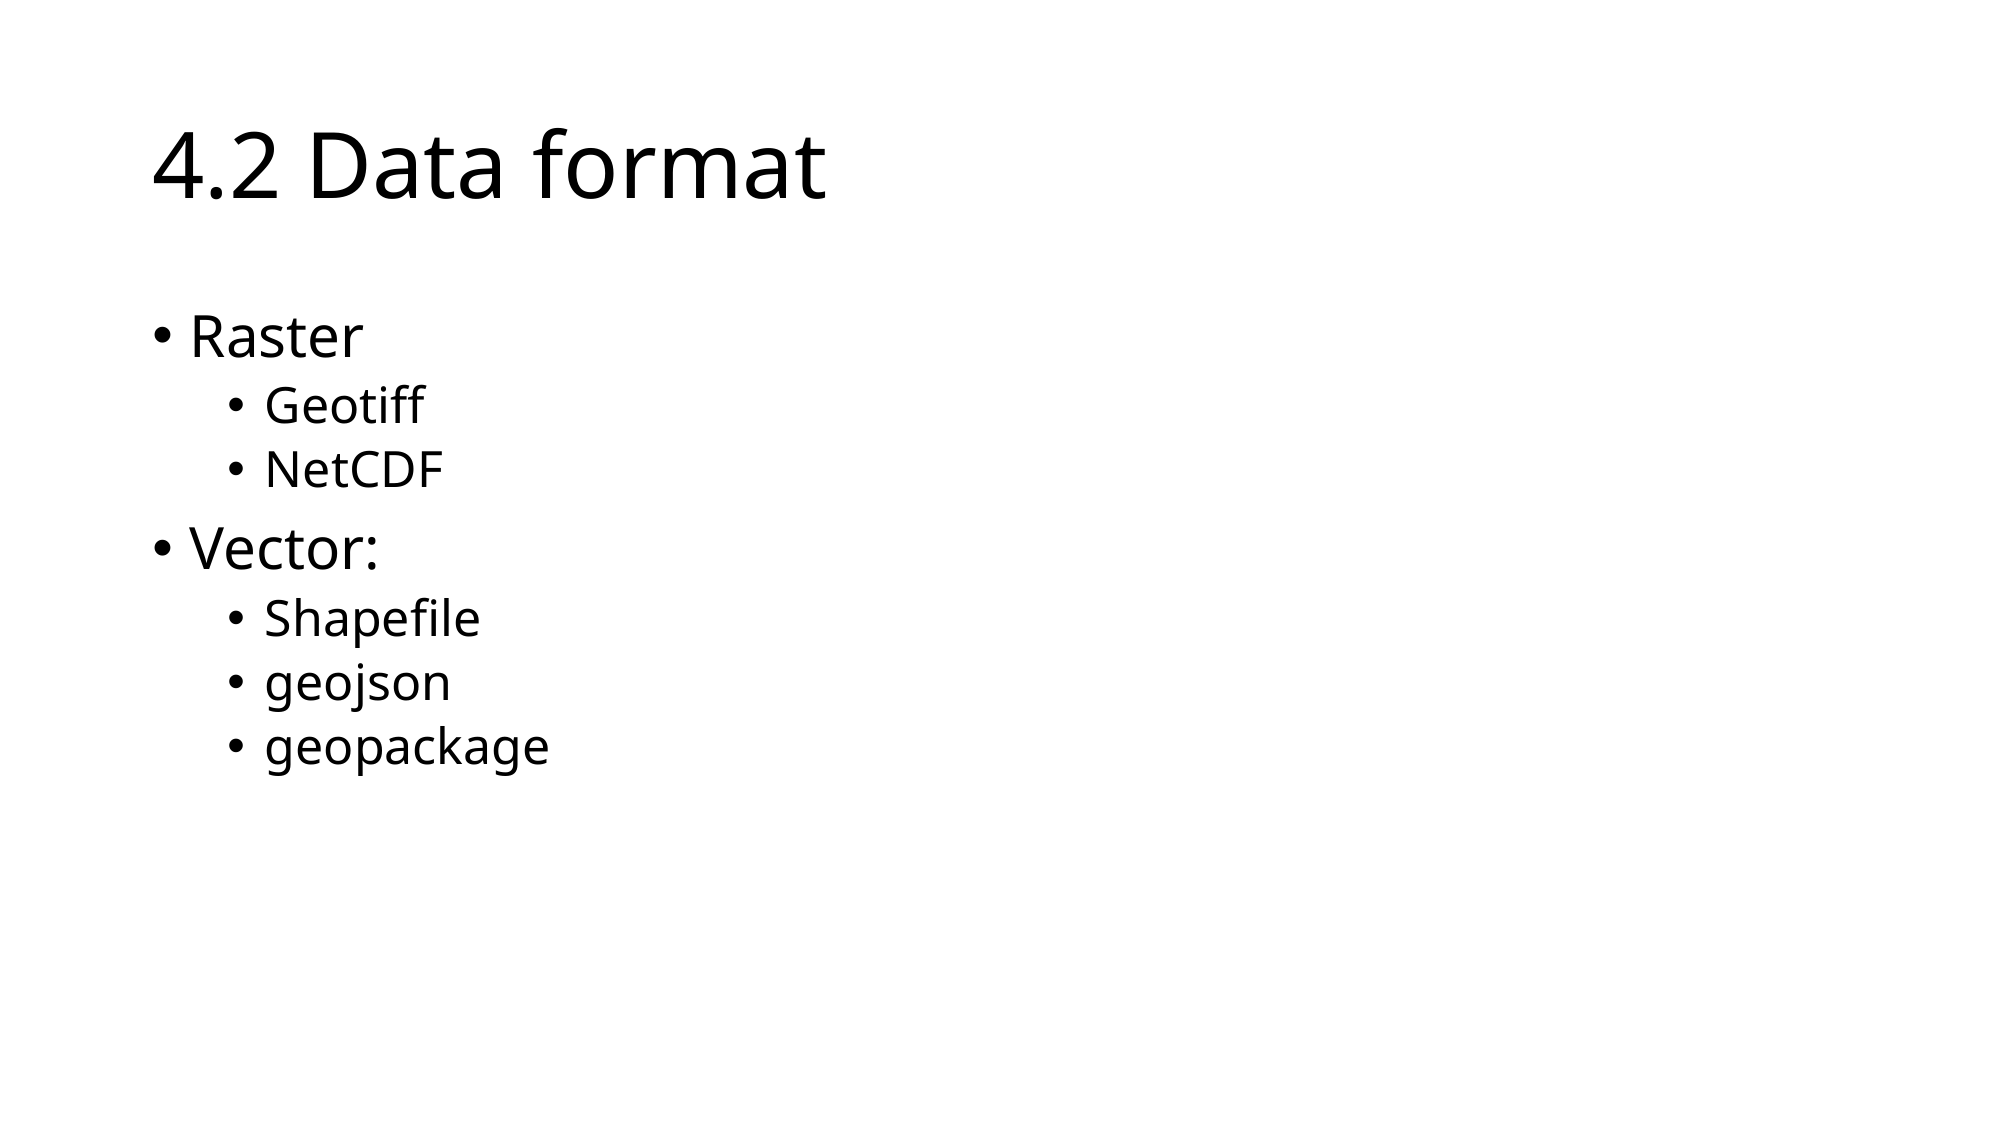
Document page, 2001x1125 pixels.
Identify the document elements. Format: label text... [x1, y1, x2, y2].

list Raster Geotiff NetCDF Vector: Shapefile geojson geopackage [137, 299, 1863, 1014]
title 4.2 Data format [137, 59, 1863, 278]
